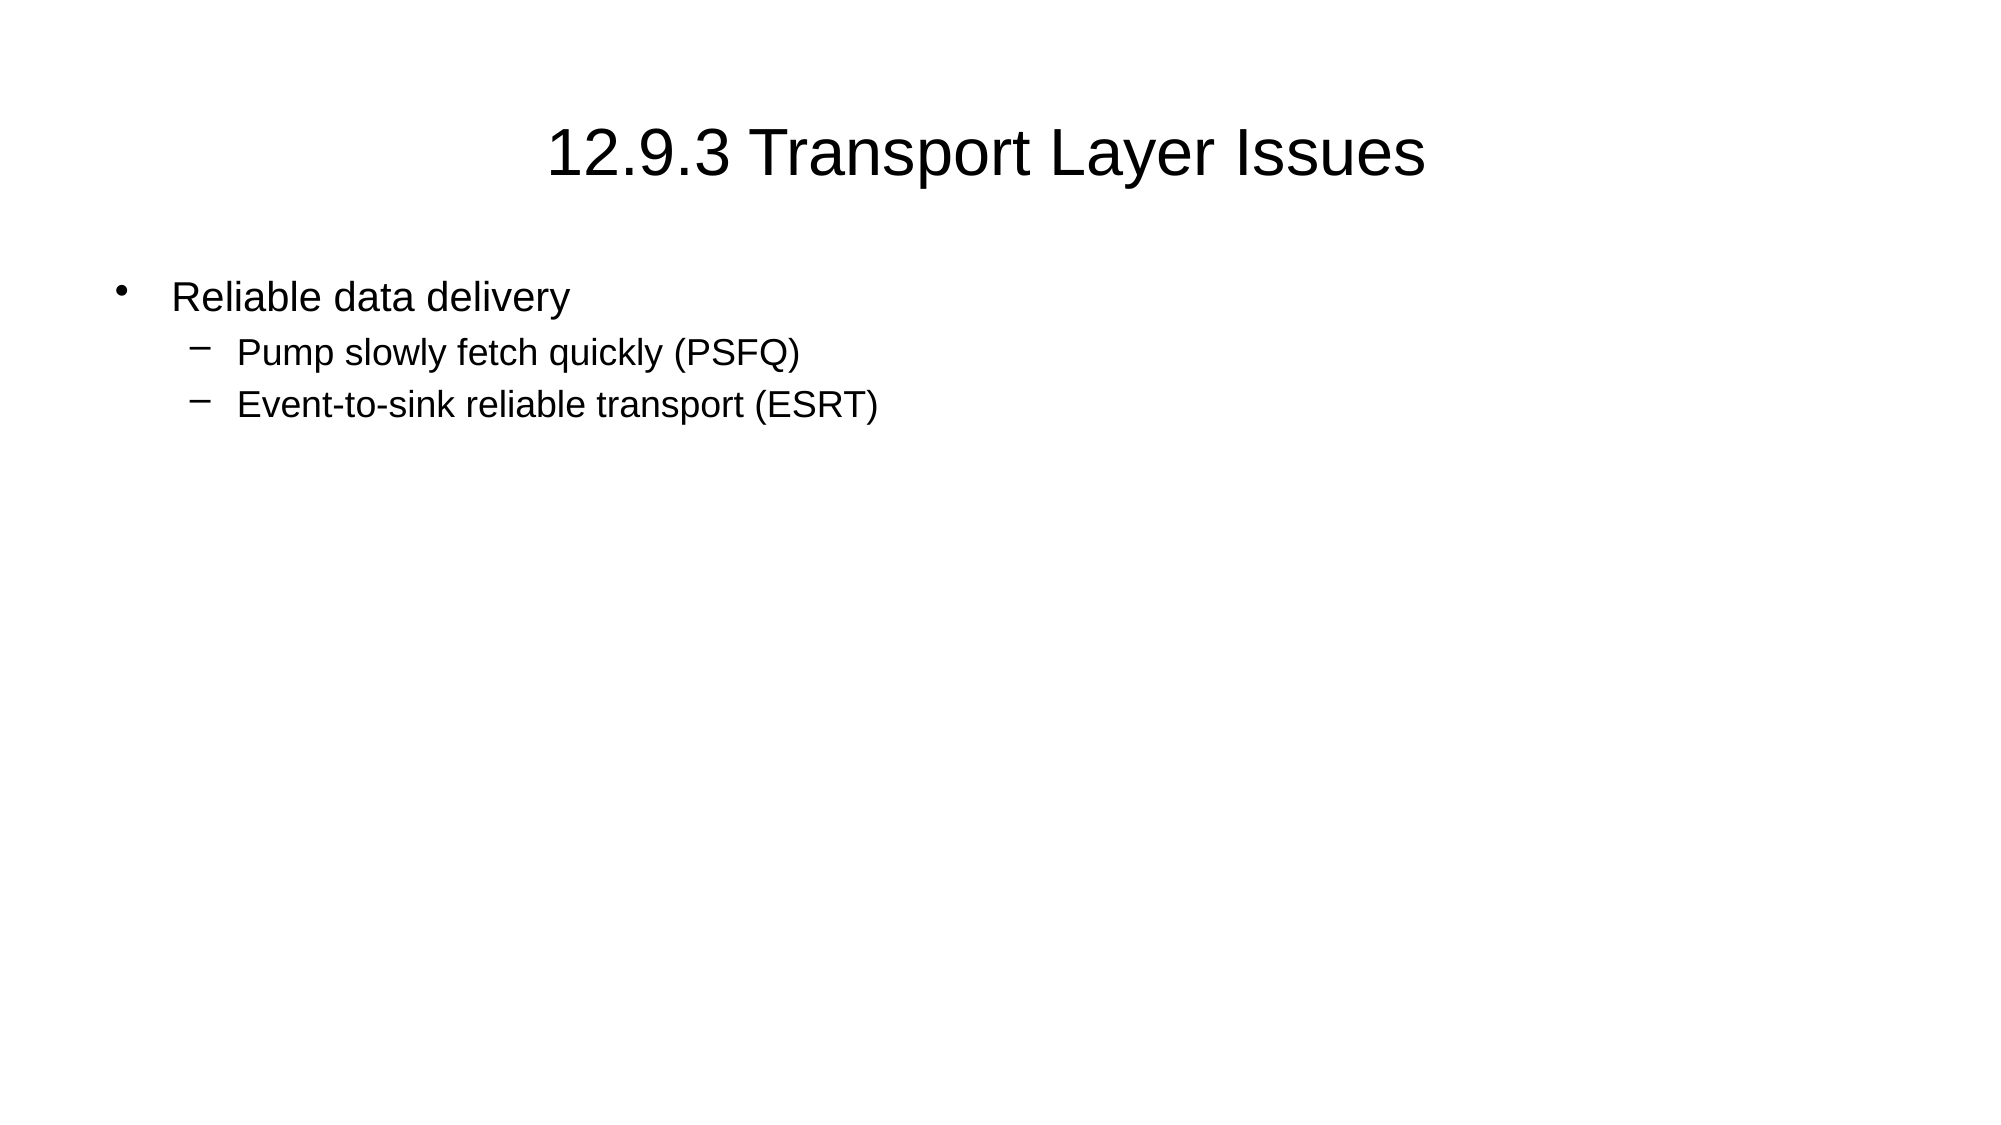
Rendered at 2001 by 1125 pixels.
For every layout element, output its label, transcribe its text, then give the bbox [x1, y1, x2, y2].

list Reliable data delivery Pump slowly fetch quickly (PSFQ) Event-to-sink reliable transport (ESRT) [99, 262, 1901, 1006]
title 12.9.3 Transport Layer Issues [99, 44, 1901, 233]
